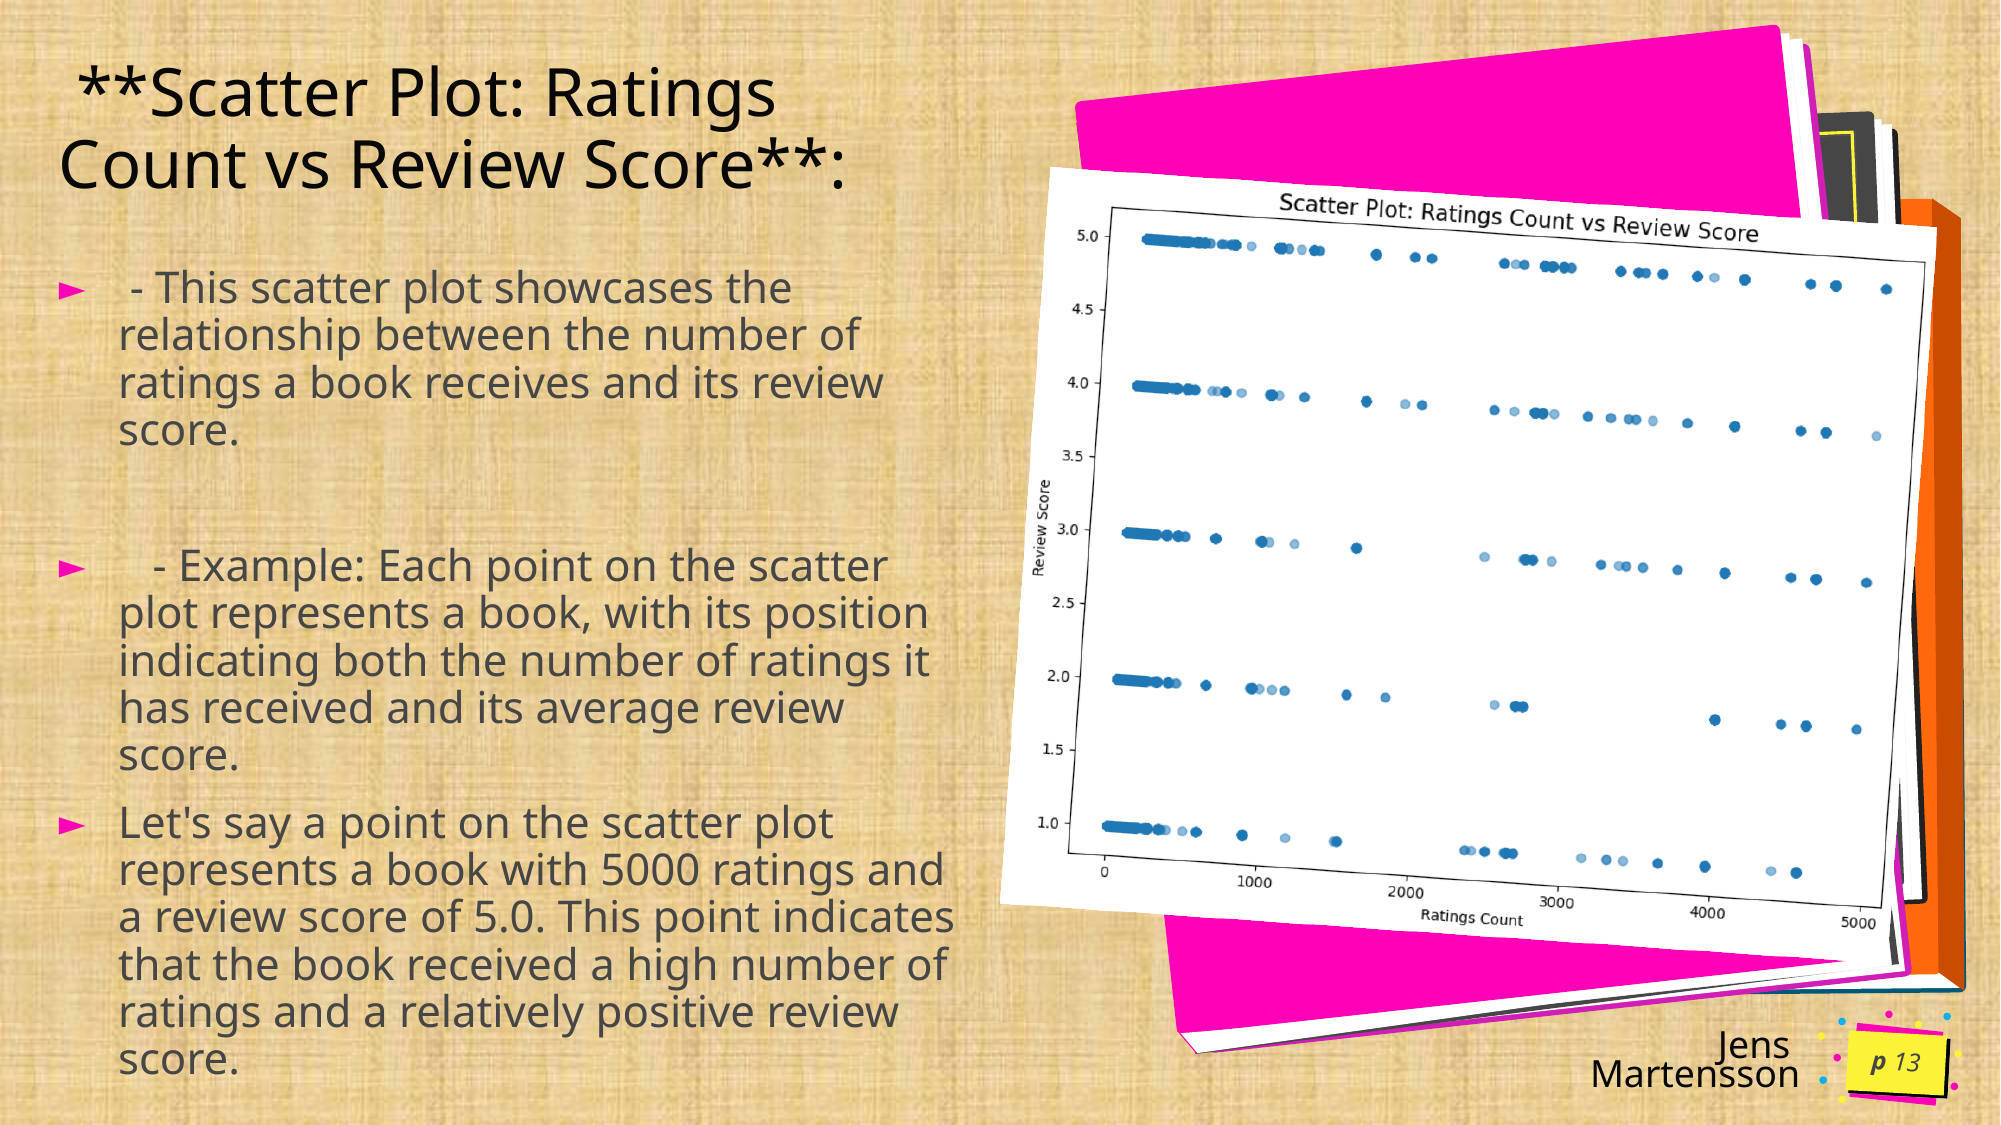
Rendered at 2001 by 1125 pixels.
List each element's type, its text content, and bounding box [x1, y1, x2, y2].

title **Scatter Plot: Ratings Count vs Review Score**: [59, 59, 975, 240]
list - This scatter plot showcases the relationship between the number of ratings a book receives and its review score. - Example: Each point on the scatter plot represents a book, with its position indicating both the number of ratings it has received and its average review score. Let's say a point on the scatter plot represents a book with 5000 ratings and a review score of 5.0. This point indicates that the book received a high number of ratings and a relatively positive review score. [59, 265, 975, 1001]
slide_number p [1845, 1030, 1947, 1096]
picture [0, 0, 2001, 1125]
